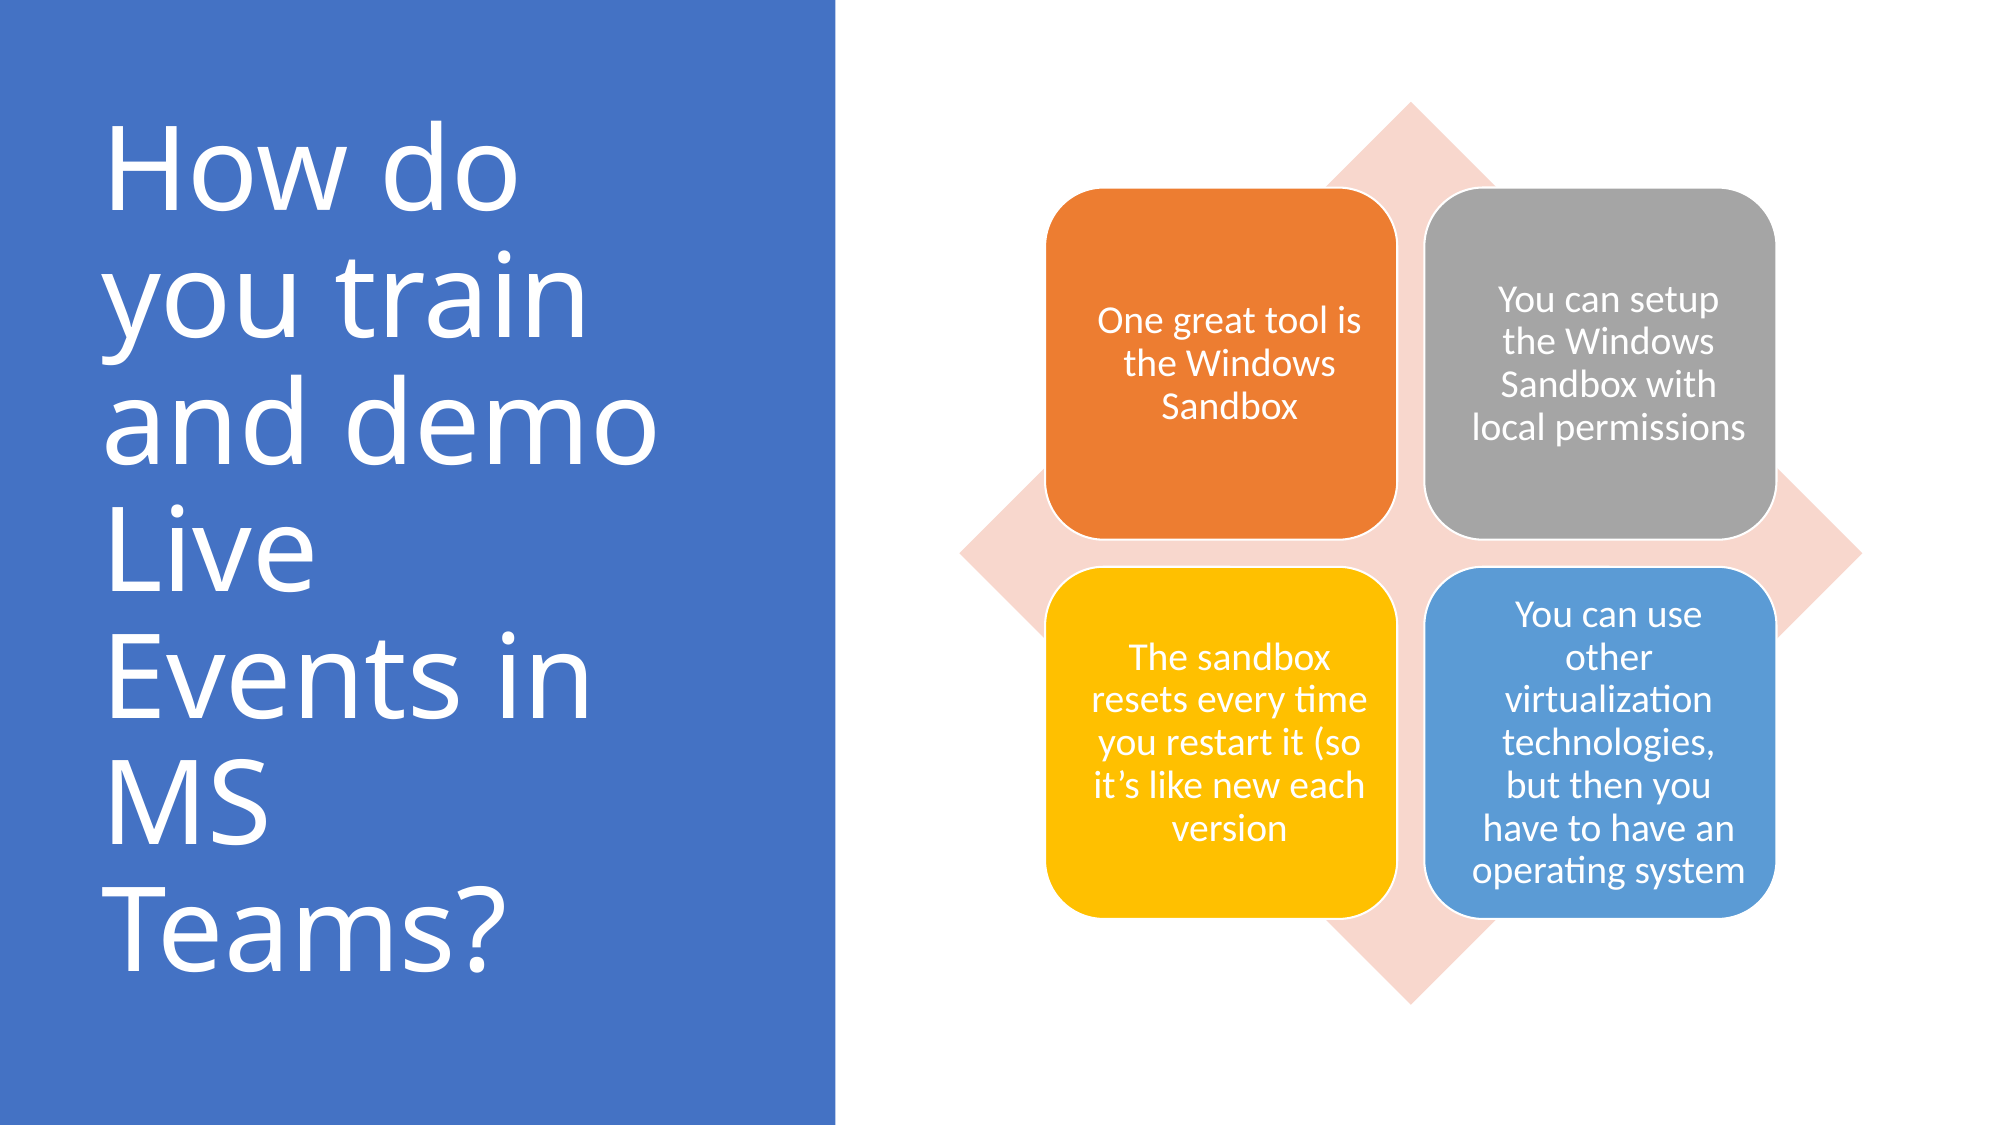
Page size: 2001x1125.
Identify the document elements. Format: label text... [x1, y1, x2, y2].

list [897, 101, 1925, 1005]
title How do you train and demo Live Events in MS Teams? [86, 101, 711, 1005]
text_box [0, 0, 836, 1125]
